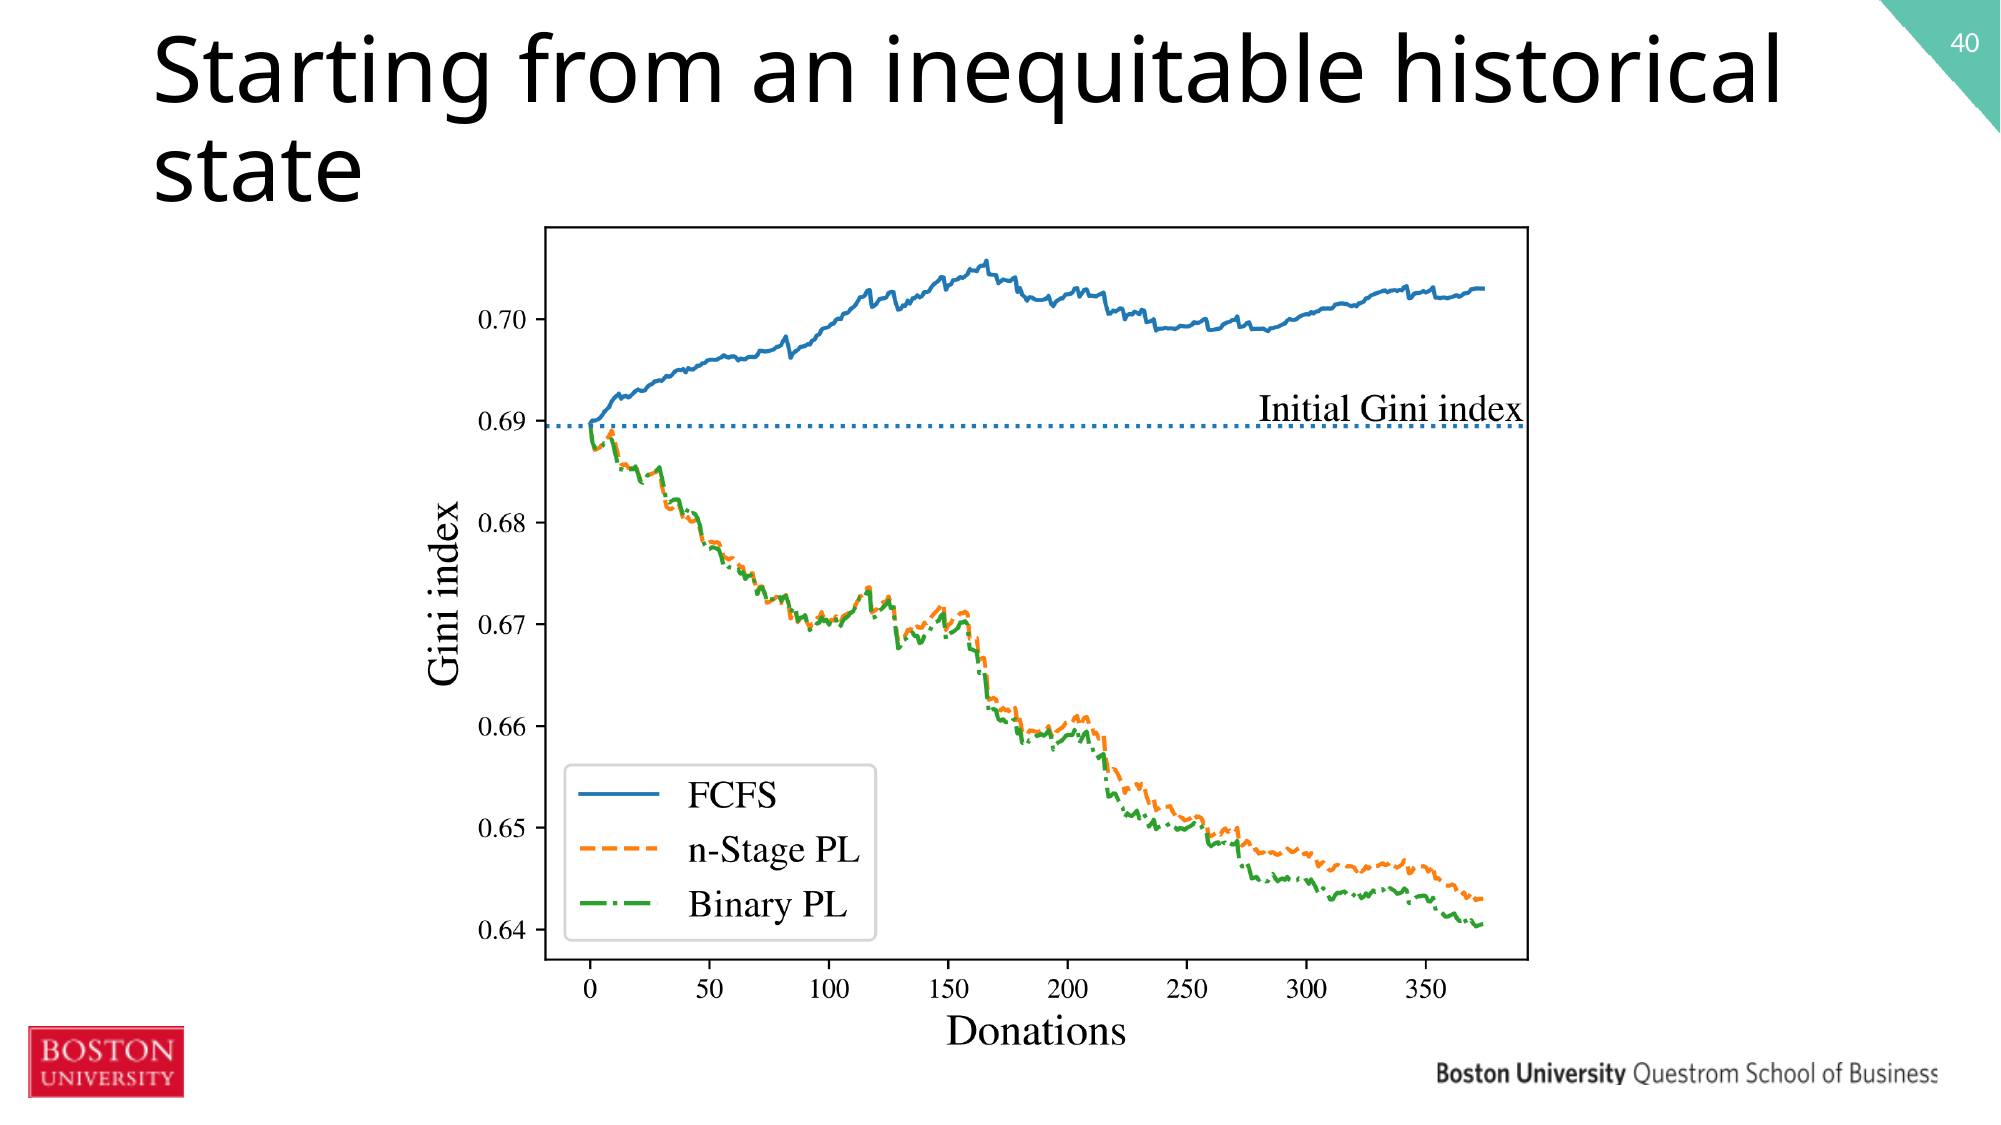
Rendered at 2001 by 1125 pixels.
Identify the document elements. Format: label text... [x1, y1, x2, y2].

picture [1821, 0, 2001, 159]
picture [402, 207, 1548, 1058]
title Starting from an inequitable historical state [137, 59, 1863, 185]
